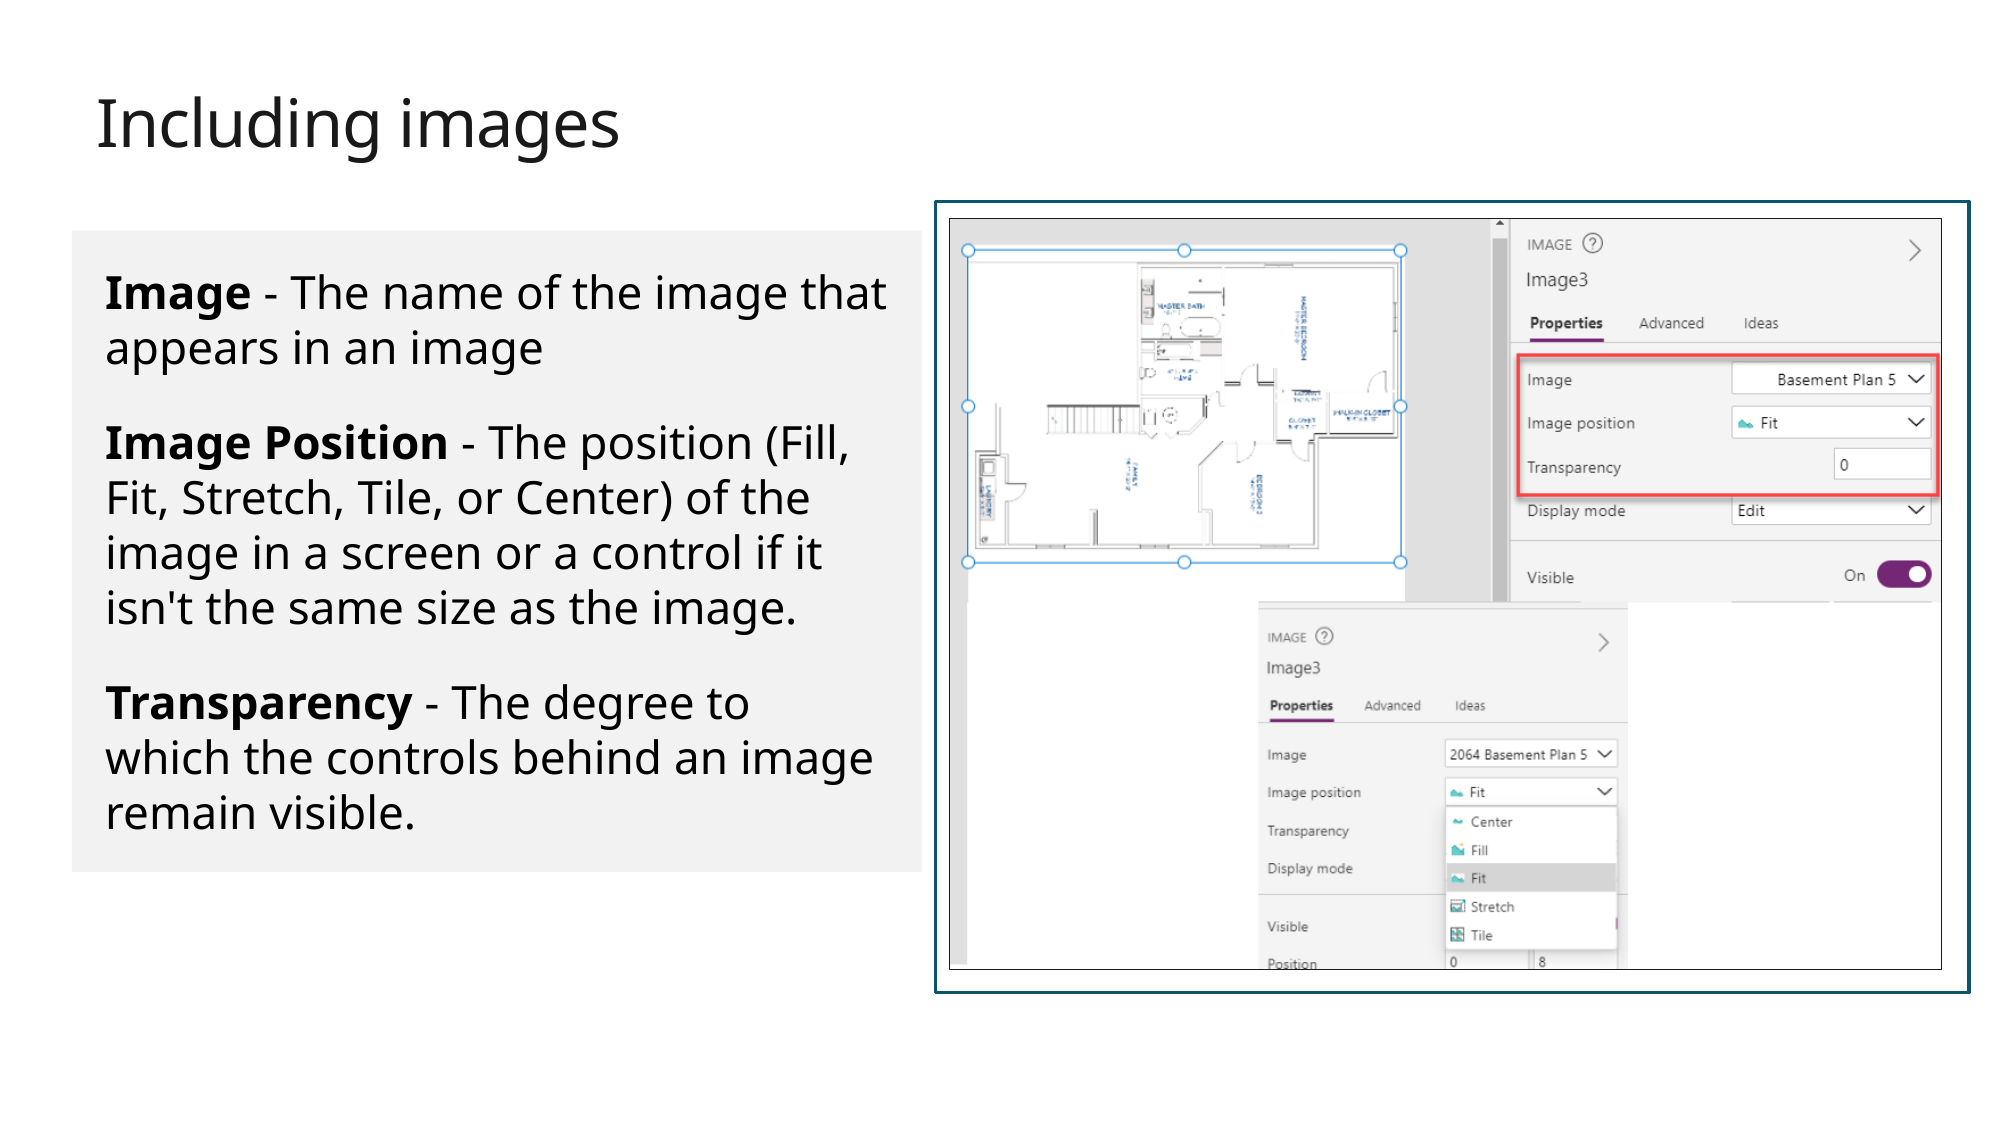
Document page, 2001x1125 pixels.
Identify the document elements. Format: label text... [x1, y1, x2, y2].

title Including images [96, 75, 1904, 165]
picture [949, 218, 1942, 970]
text_box [935, 201, 1970, 993]
text_box Image - The name of the image that appears in an image Image Position - The position (Fill, Fit, Stretch, Tile, or Center) of the image in a screen or a control if it isn't the same size as the image. Transparency - The degree to which the controls behind an image remain visible. [71, 230, 923, 873]
